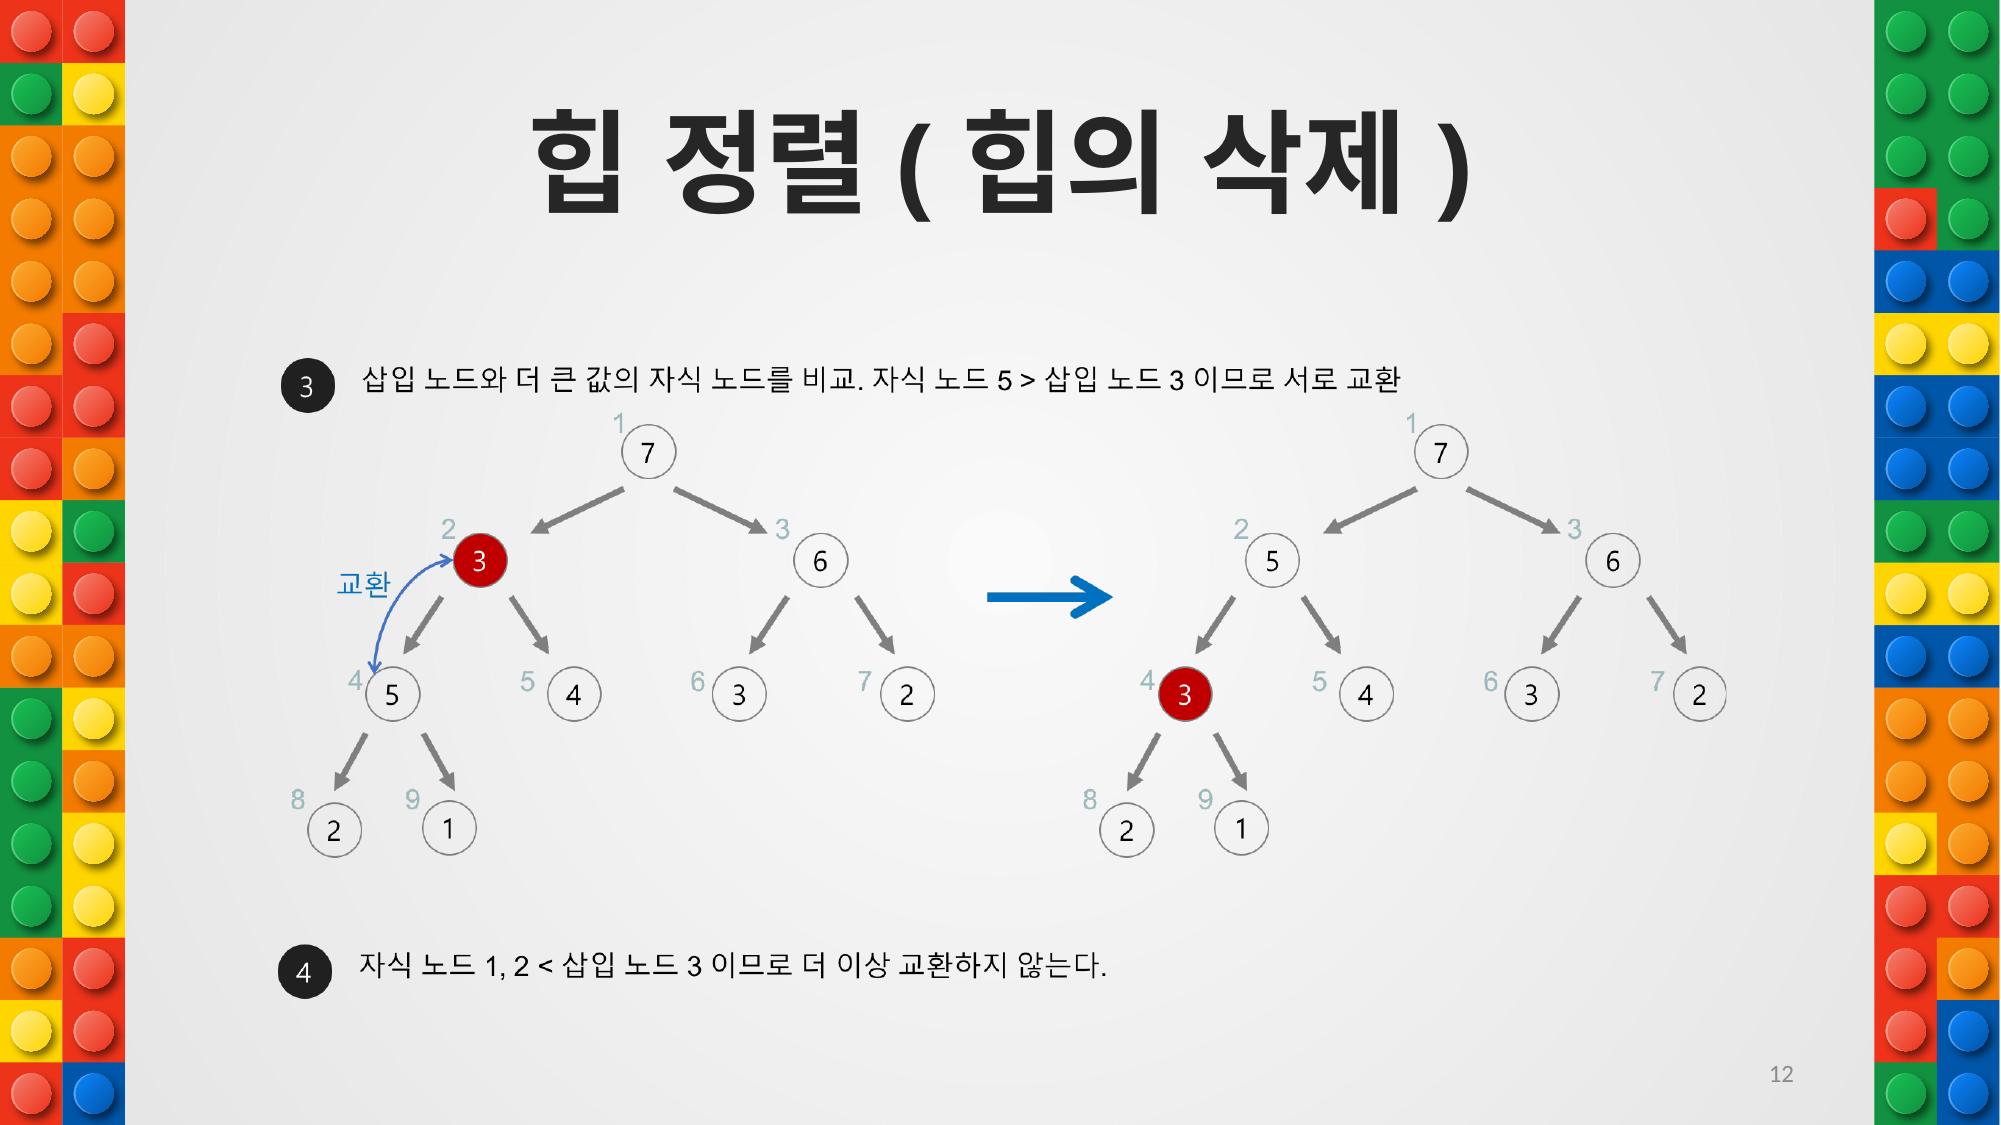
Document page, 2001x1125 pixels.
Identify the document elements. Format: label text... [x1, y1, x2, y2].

title 힙 정렬(힙의 삭제) [190, 59, 1810, 278]
slide_number 12 [1359, 1042, 1810, 1103]
picture [273, 314, 1727, 1005]
